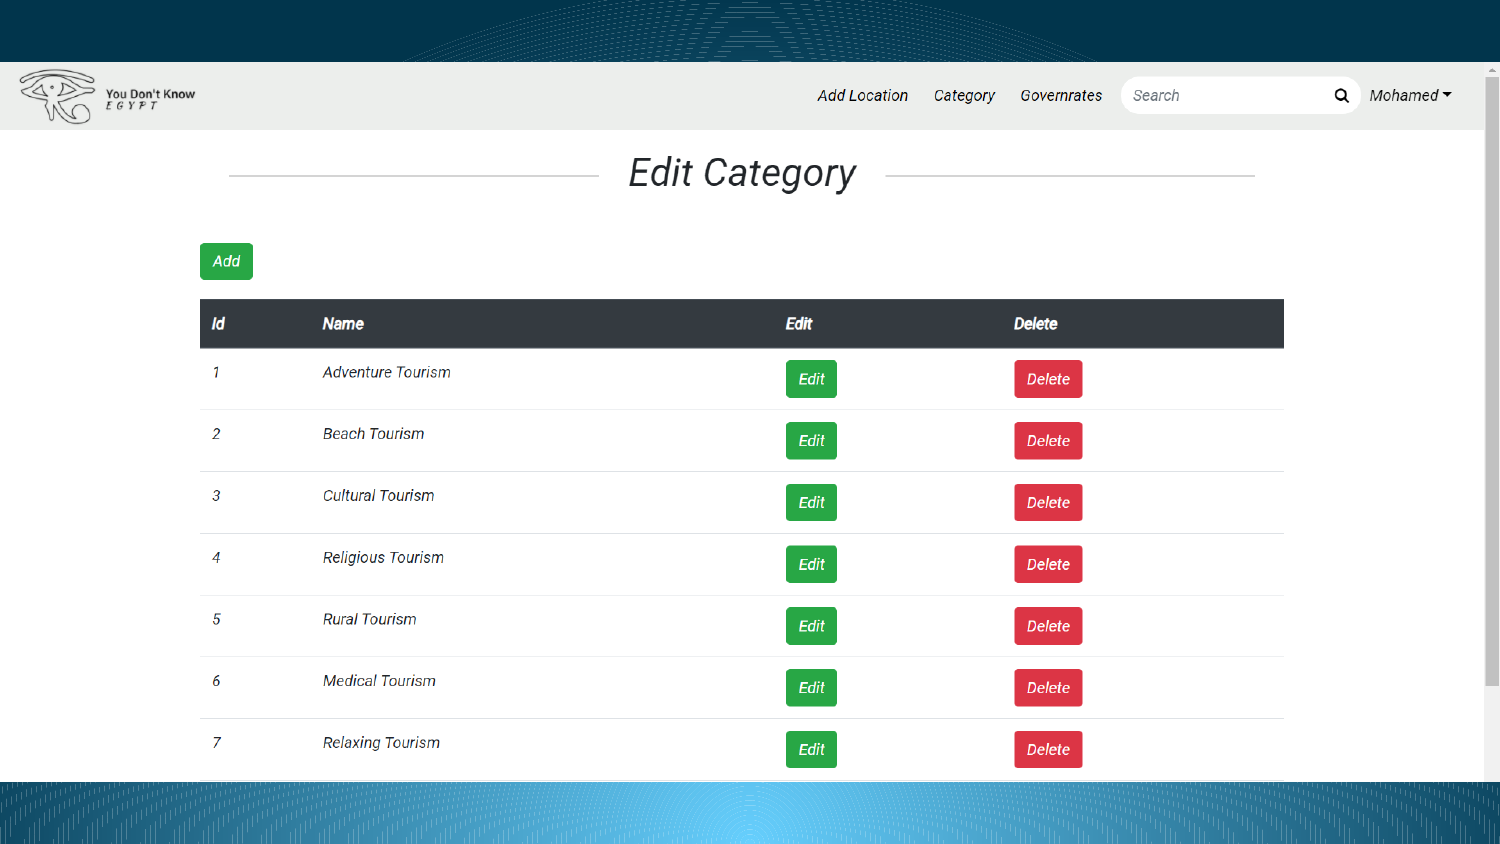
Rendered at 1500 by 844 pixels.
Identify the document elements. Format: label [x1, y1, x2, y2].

picture [0, 58, 1500, 782]
